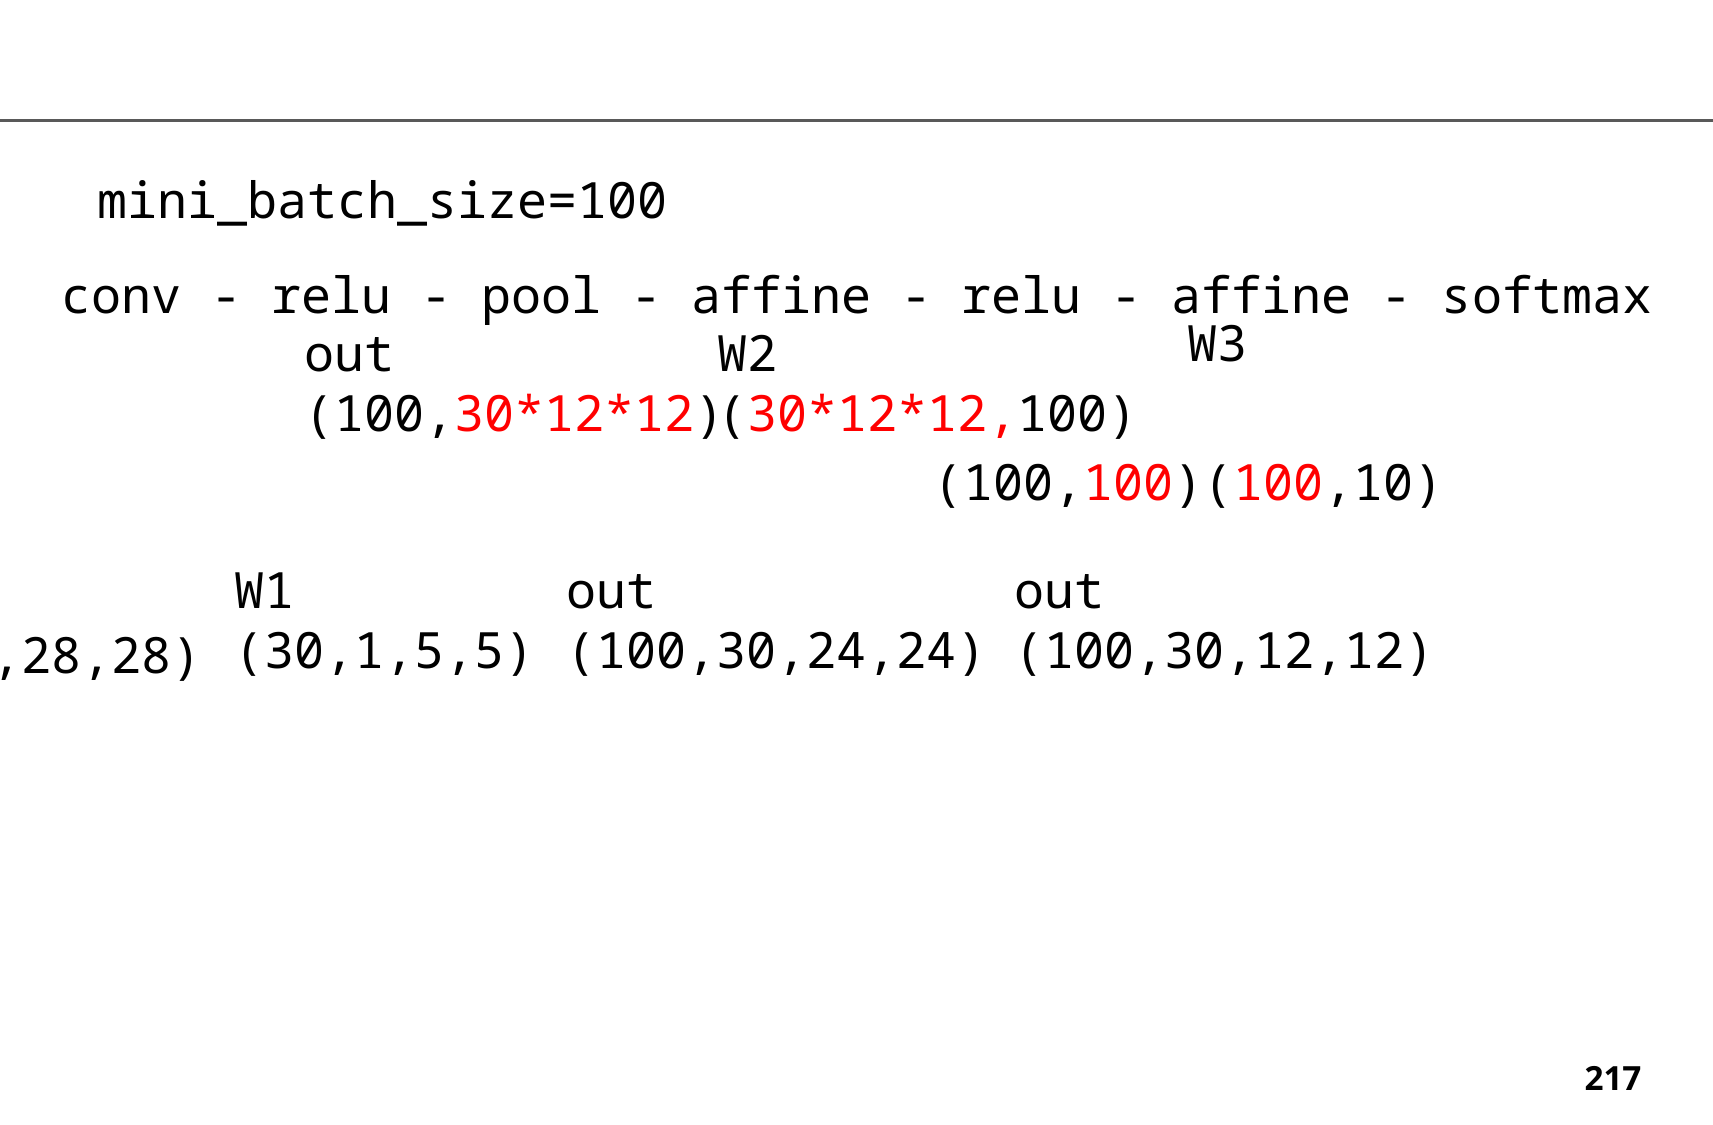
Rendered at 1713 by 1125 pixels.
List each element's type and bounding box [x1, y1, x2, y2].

text_box [219, 551, 550, 687]
text_box [82, 161, 683, 237]
text_box [46, 256, 1667, 518]
text_box [551, 551, 1450, 687]
text_box [0, 555, 216, 691]
